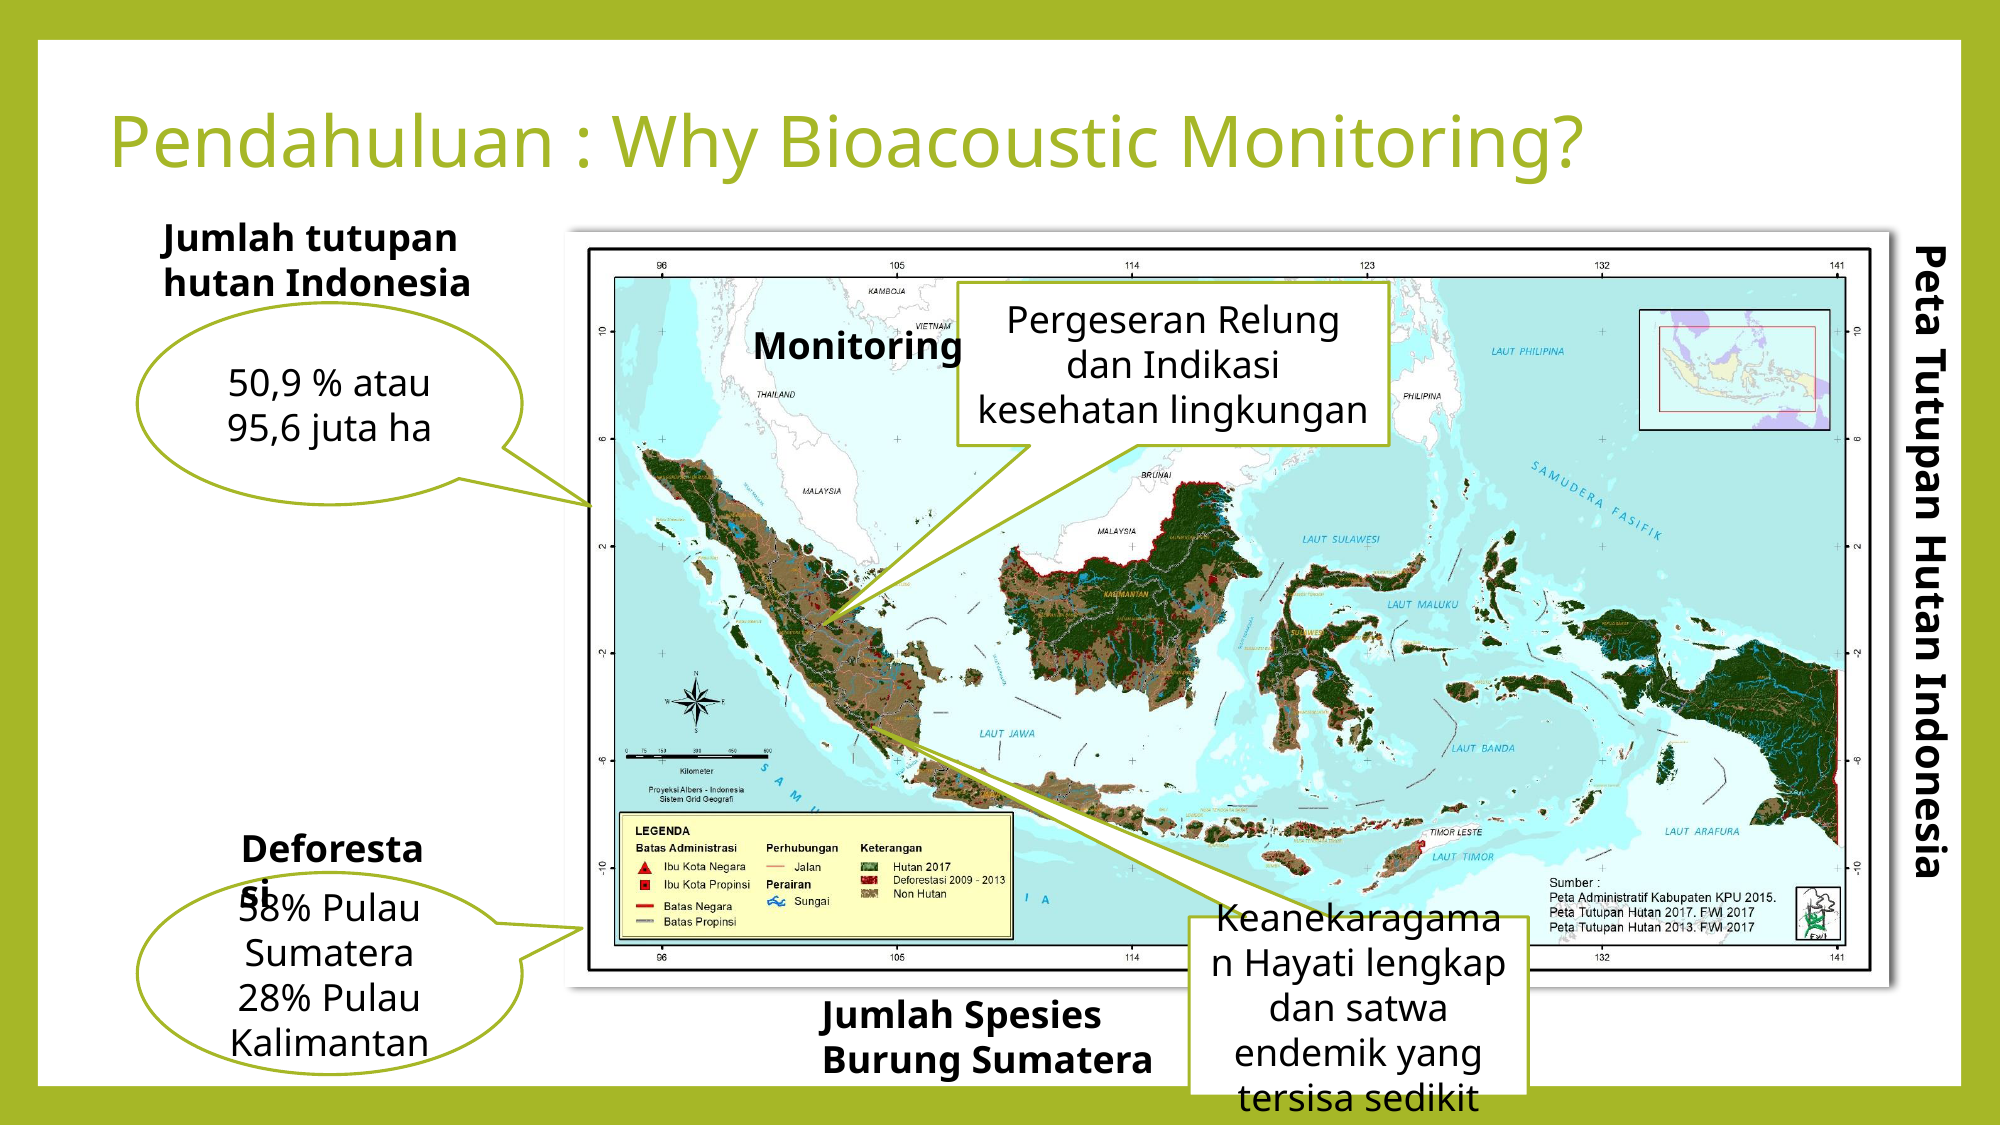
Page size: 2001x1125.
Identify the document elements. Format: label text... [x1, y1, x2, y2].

title Pendahuluan : Why Bioacoustic Monitoring? [94, 76, 1685, 213]
text_box Keanekaragaman Hayati lengkap dan satwa endemik yang tersisa sedikit [1187, 1089, 1530, 1098]
text_box Jumlah Spesies Burung Sumatera [806, 996, 1544, 1089]
text_box Jumlah tutupan hutan Indonesia [148, 206, 487, 312]
text_box 58% Pulau Sumatera 28% Pulau Kalimantan [135, 887, 559, 1077]
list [564, 232, 1890, 988]
text_box 50,9 % atau 95,6 juta ha [135, 312, 559, 507]
text_box Peta Tutupan Hutan Indonesia [1884, 228, 1966, 791]
text_box Deforestasi [225, 817, 452, 922]
